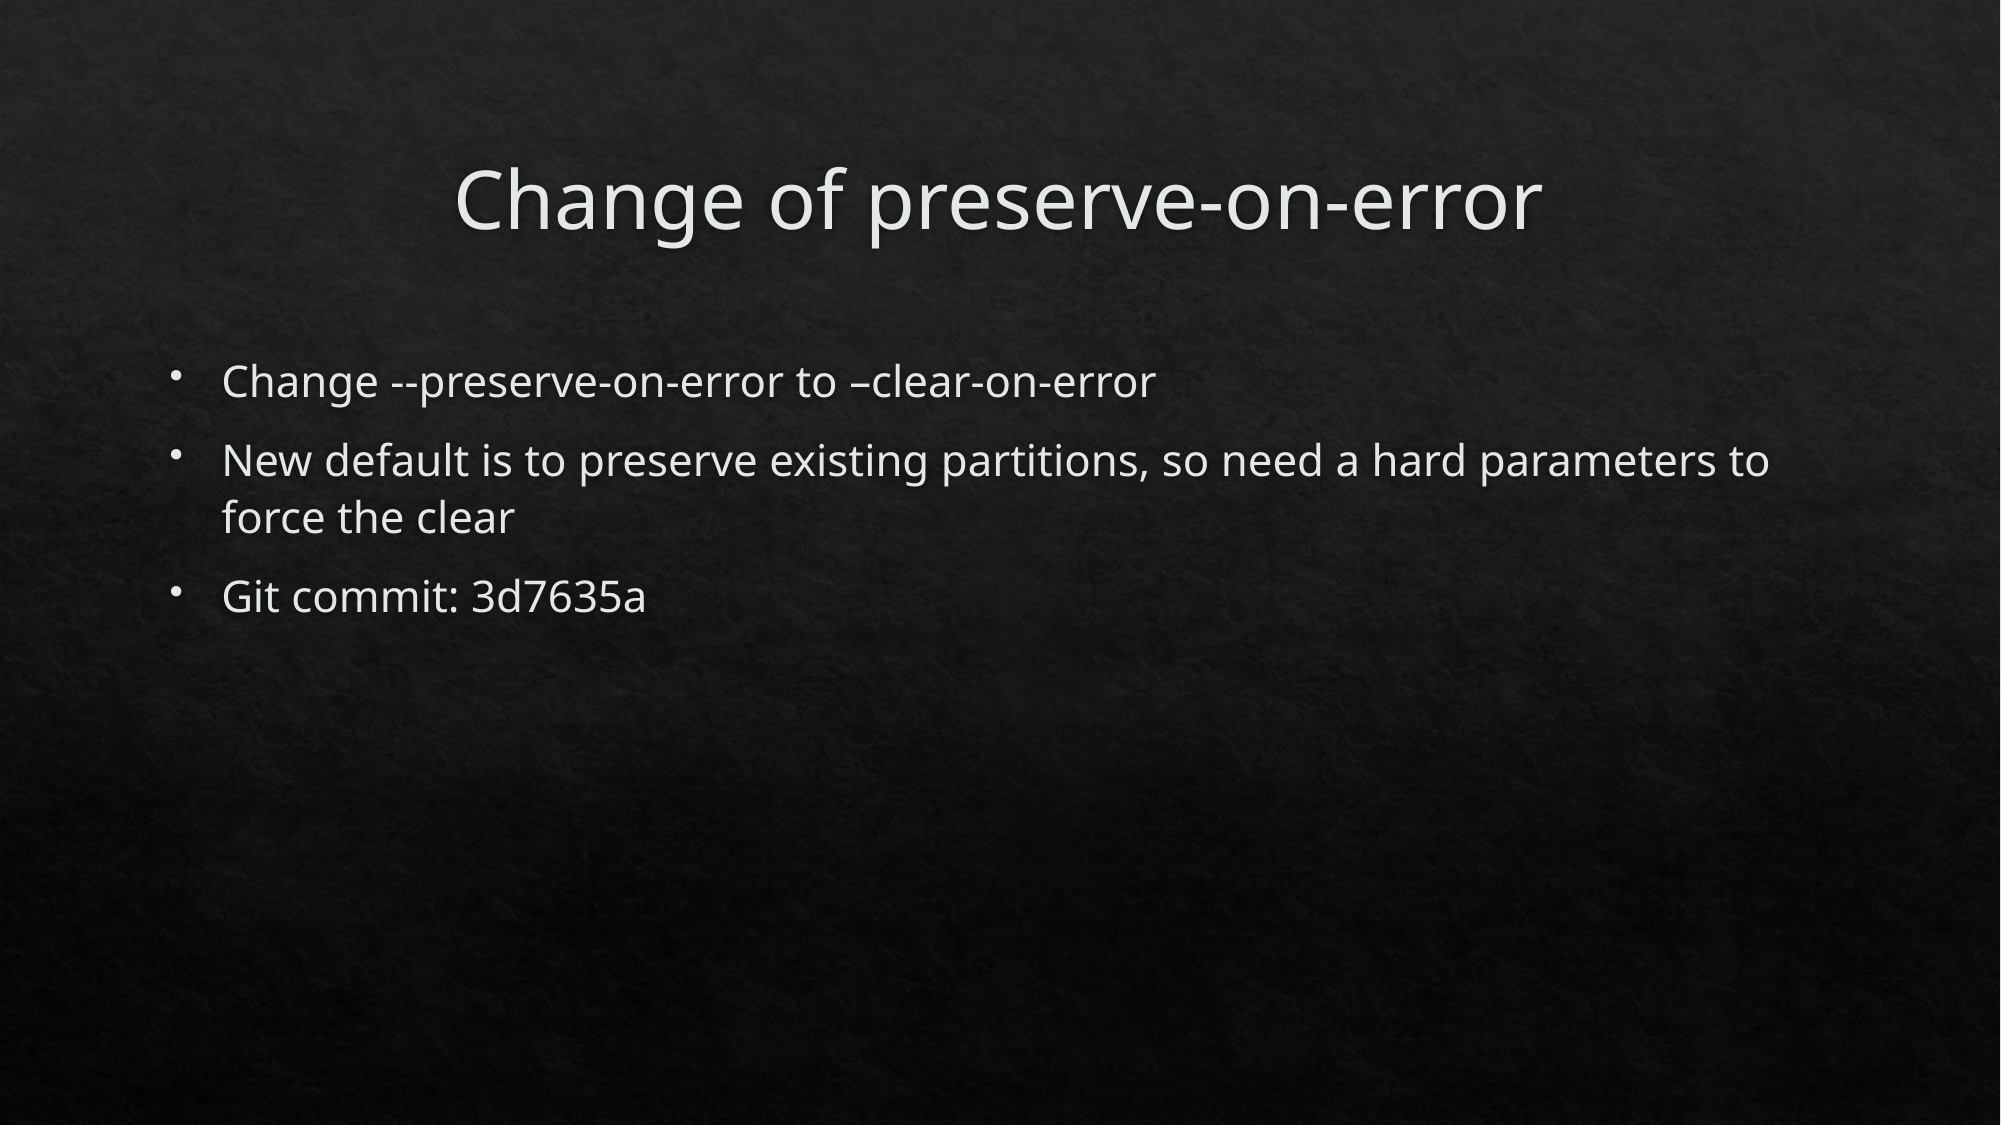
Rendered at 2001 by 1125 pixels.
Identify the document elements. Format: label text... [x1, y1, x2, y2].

list Change --preserve-on-error to –clear-on-error New default is to preserve existing partitions, so need a hard parameters to force the clear Git commit: 3d7635a [149, 340, 1849, 950]
title Change of preserve-on-error [149, 99, 1849, 307]
